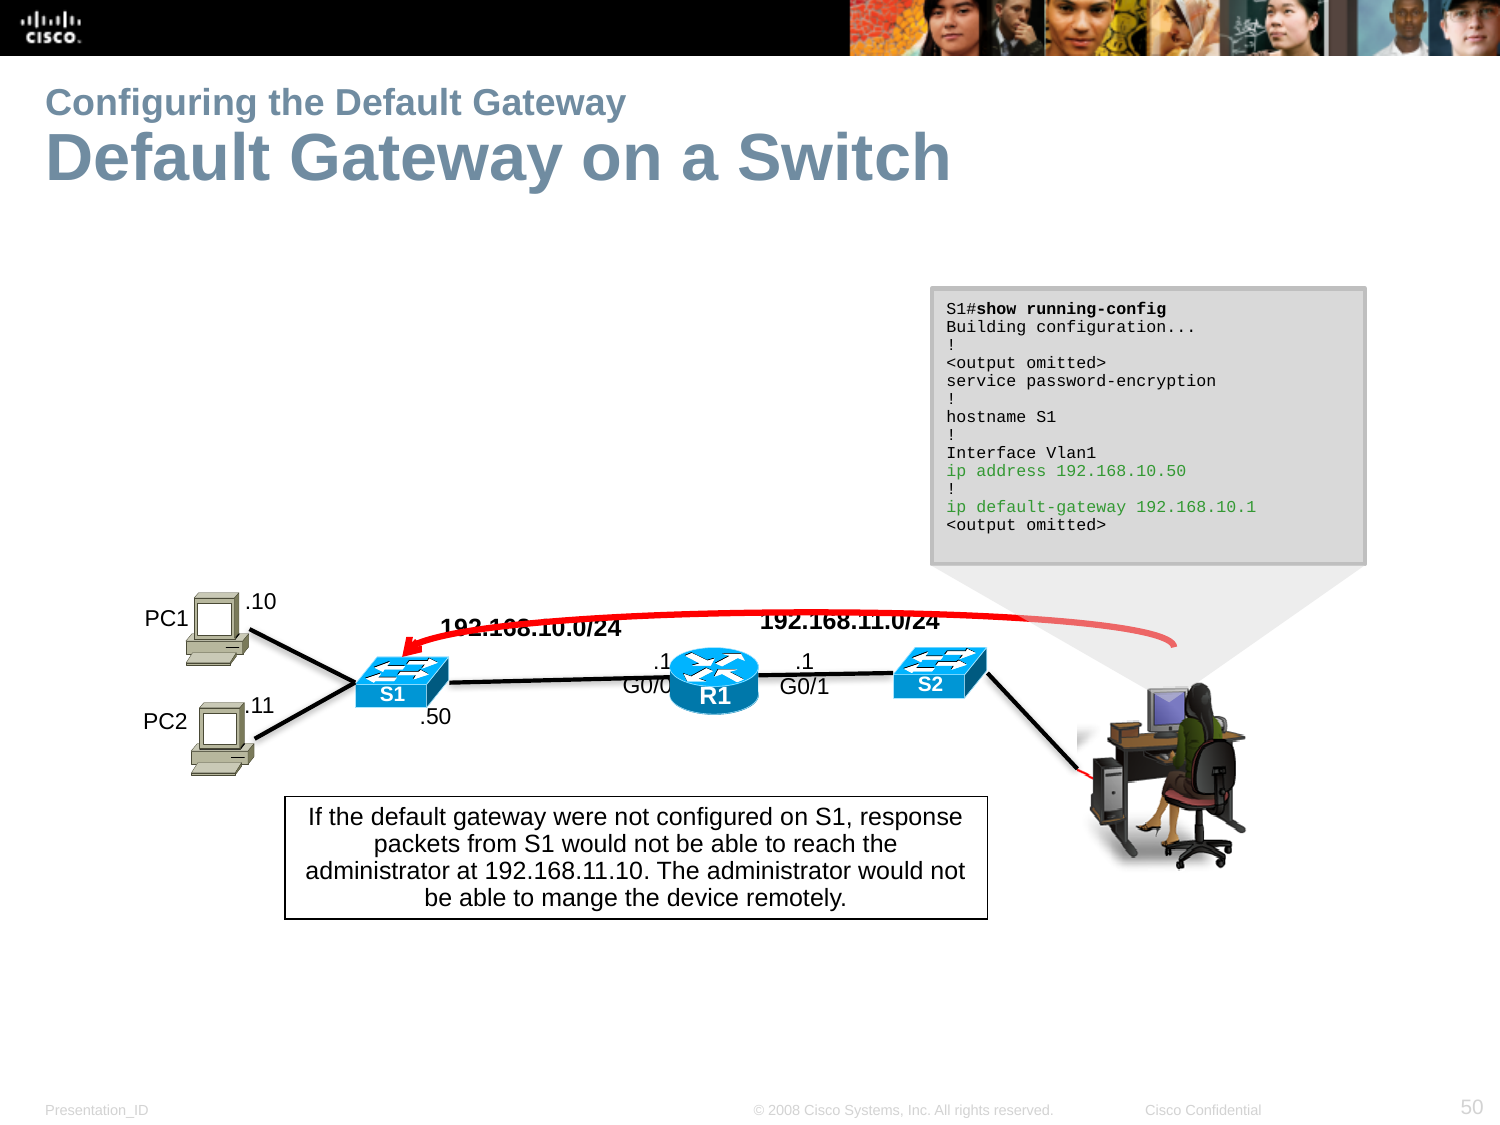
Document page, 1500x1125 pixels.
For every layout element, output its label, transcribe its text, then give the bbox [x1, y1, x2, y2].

picture [0, 0, 1500, 56]
title Configuring the Default Gateway Default Gateway on a Switch [31, 64, 1471, 203]
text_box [135, 288, 1366, 922]
